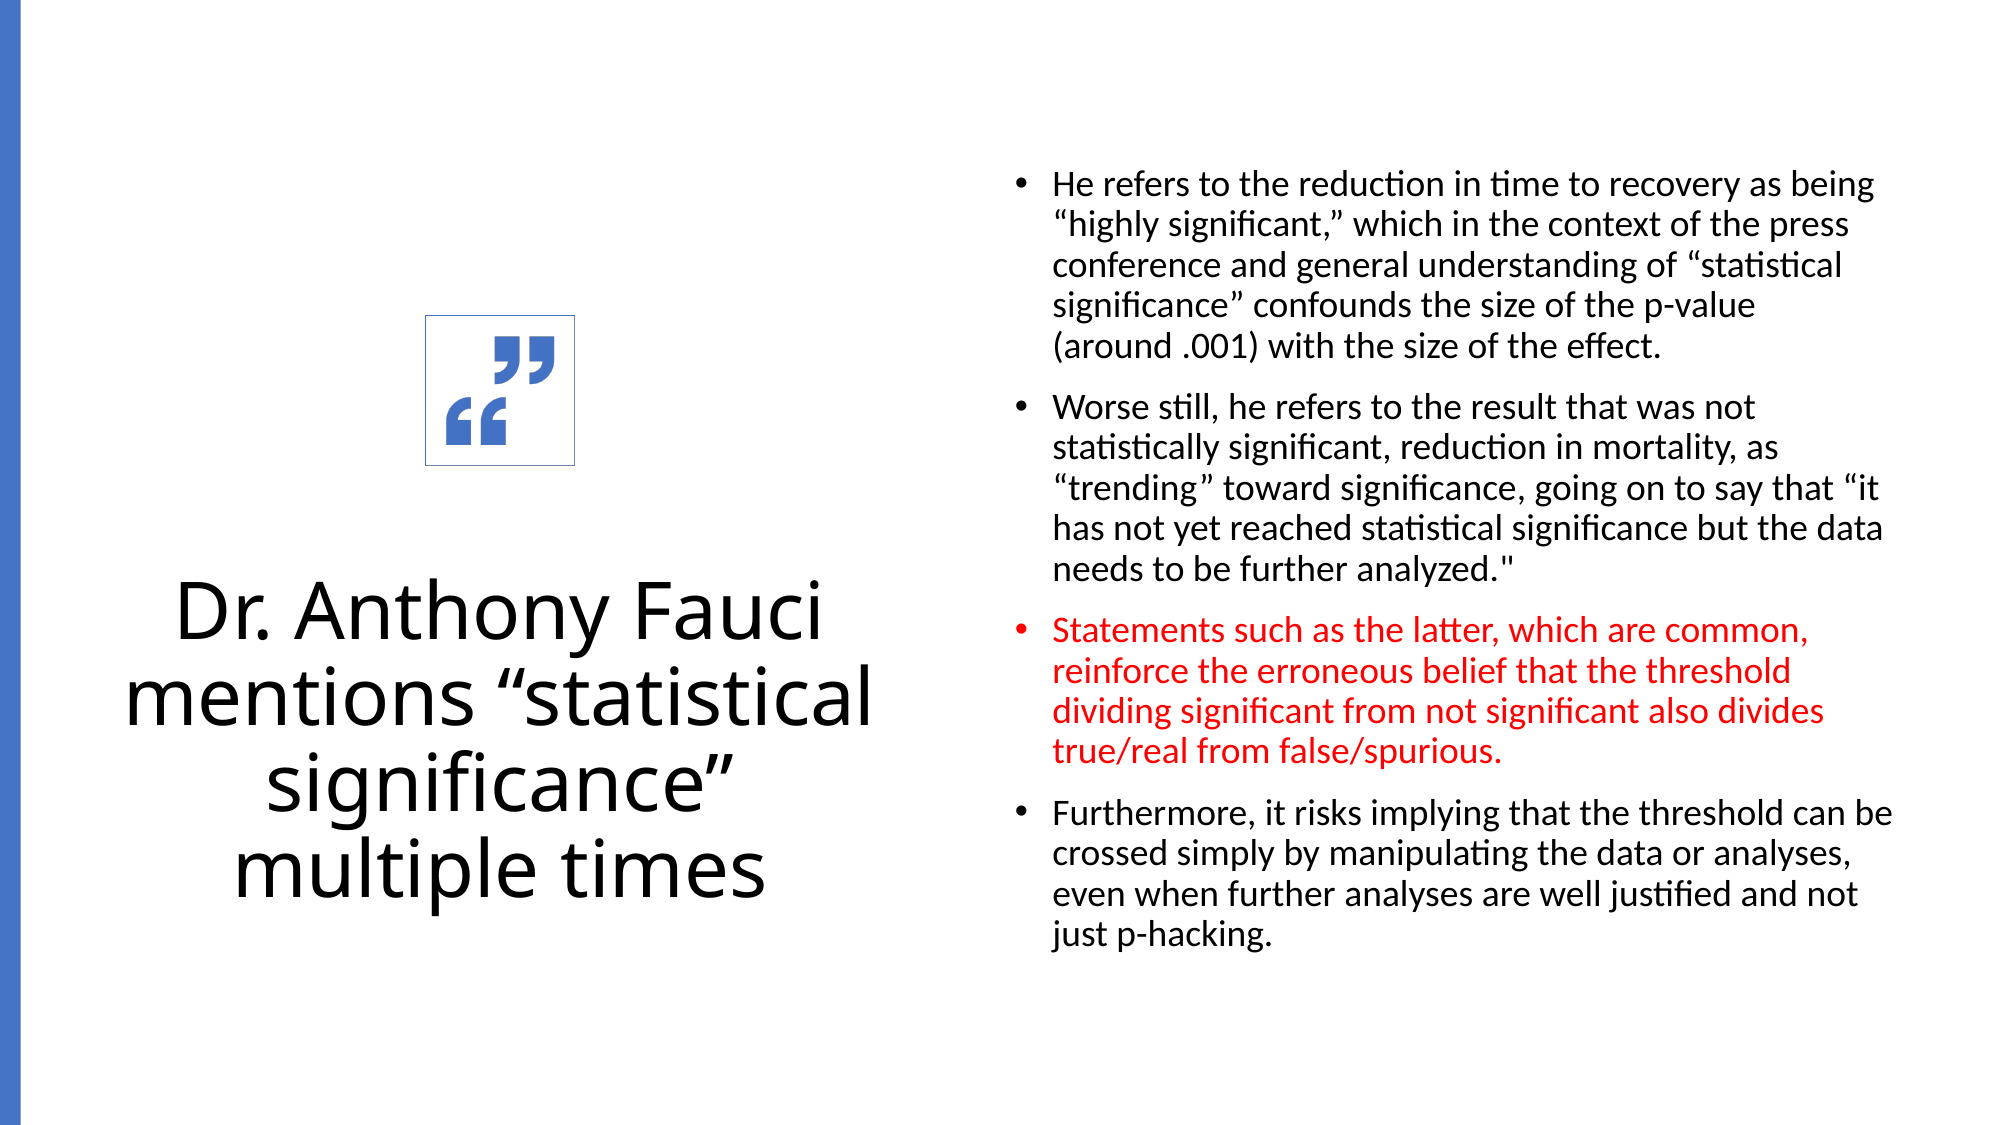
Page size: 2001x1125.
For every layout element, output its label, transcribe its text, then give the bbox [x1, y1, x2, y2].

text_box [0, 0, 21, 1125]
picture [424, 315, 575, 466]
title Dr. Anthony Fauci mentions “statistical significance” multiple times [105, 563, 895, 1014]
list He refers to the reduction in time to recovery as being “highly significant,” which in the context of the press conference and general understanding of “statistical significance” confounds the size of the p-value (around .001) with the size of the effect. Worse still, he refers to the result that was not statistically significant, reduction in mortality, as “trending” toward significance, going on to say that “it has not yet reached statistical significance but the data needs to be further analyzed." Statements such as the latter, which are common, reinforce the erroneous belief that the threshold dividing significant from not significant also divides true/real from false/spurious. Furthermore, it risks implying that the threshold can be crossed simply by manipulating the data or analyses, even when further analyses are well justified and not just p-hacking. [999, 105, 1916, 1014]
